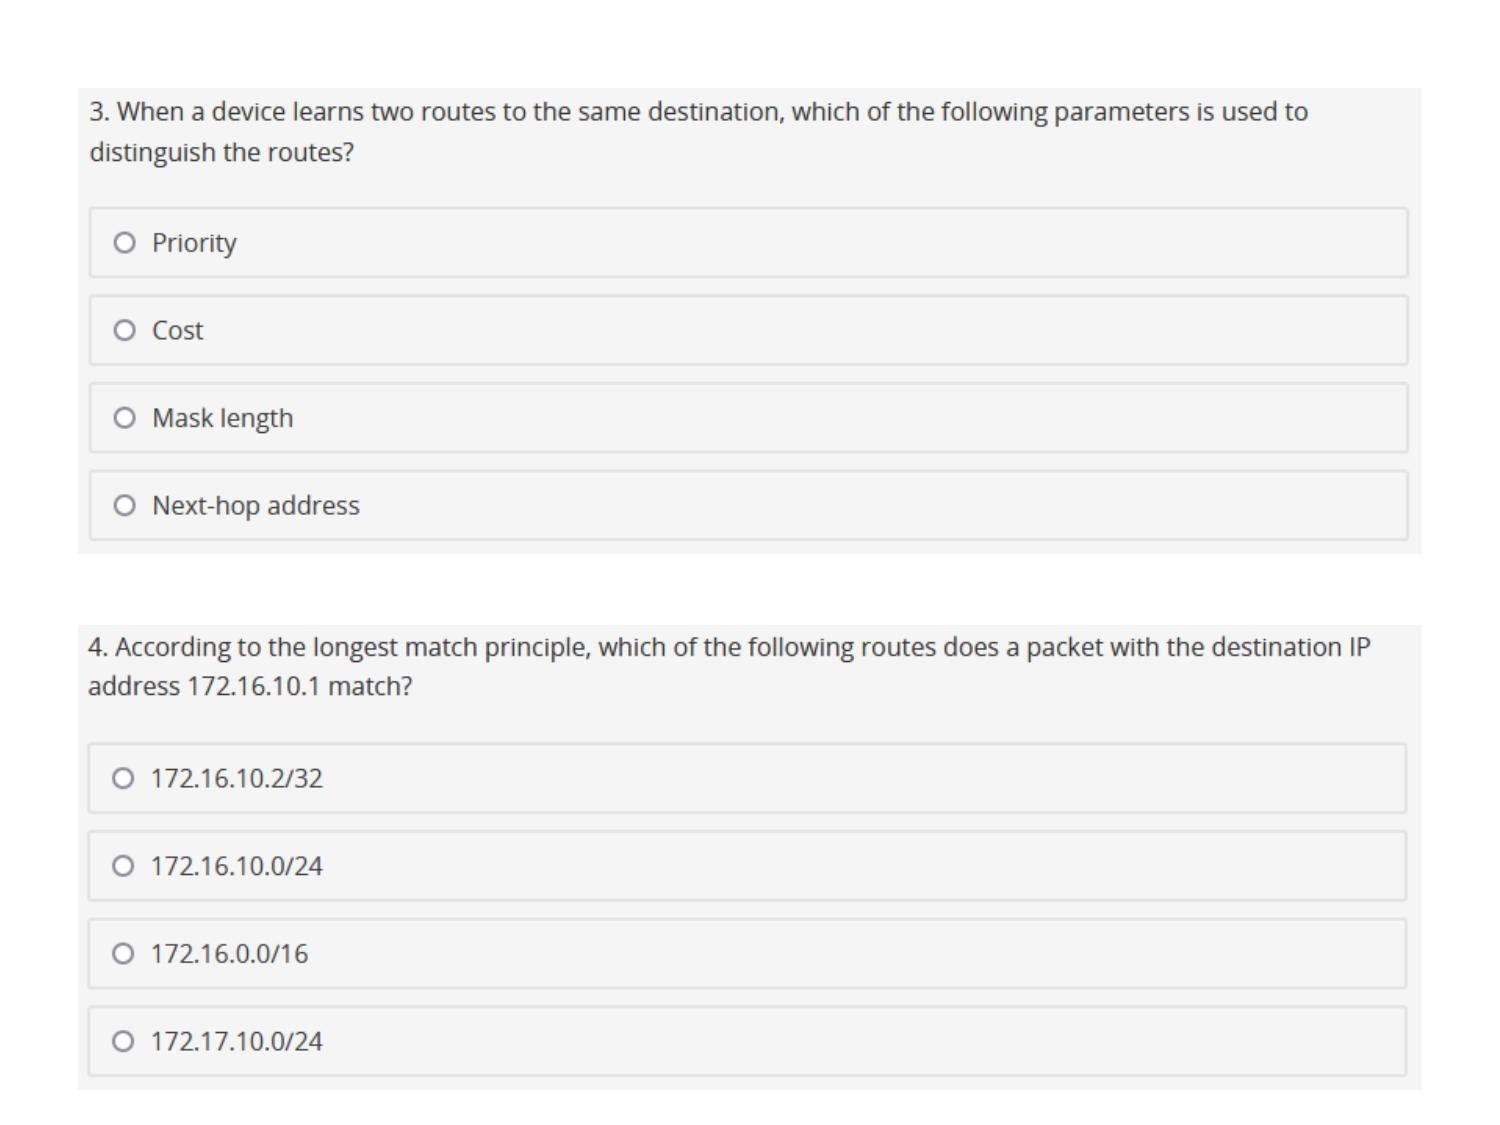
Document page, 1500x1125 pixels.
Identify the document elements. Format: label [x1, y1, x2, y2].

list [78, 88, 1422, 554]
picture [78, 625, 1422, 1090]
